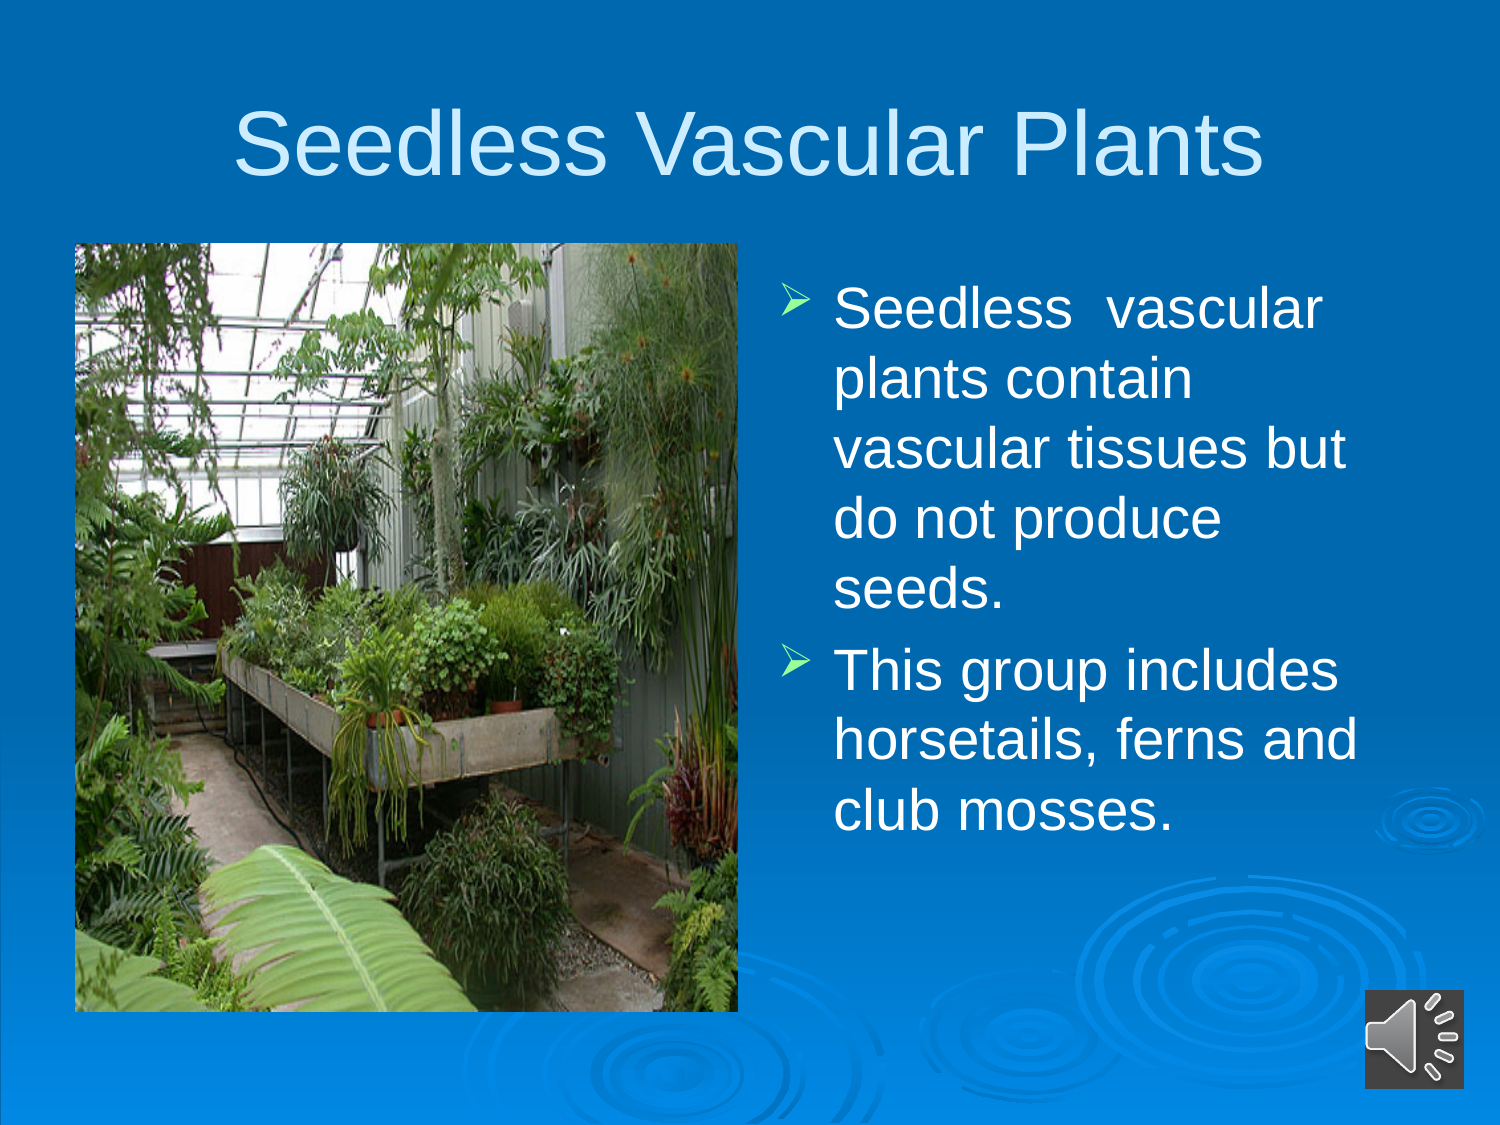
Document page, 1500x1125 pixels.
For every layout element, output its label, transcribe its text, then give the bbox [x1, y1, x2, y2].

title Seedless Vascular Plants [74, 45, 1426, 233]
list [74, 243, 738, 1012]
picture [1364, 989, 1465, 1090]
list Seedless vascular plants contain vascular tissues but do not produce seeds. This group includes horsetails, ferns and club mosses. [762, 262, 1426, 1006]
